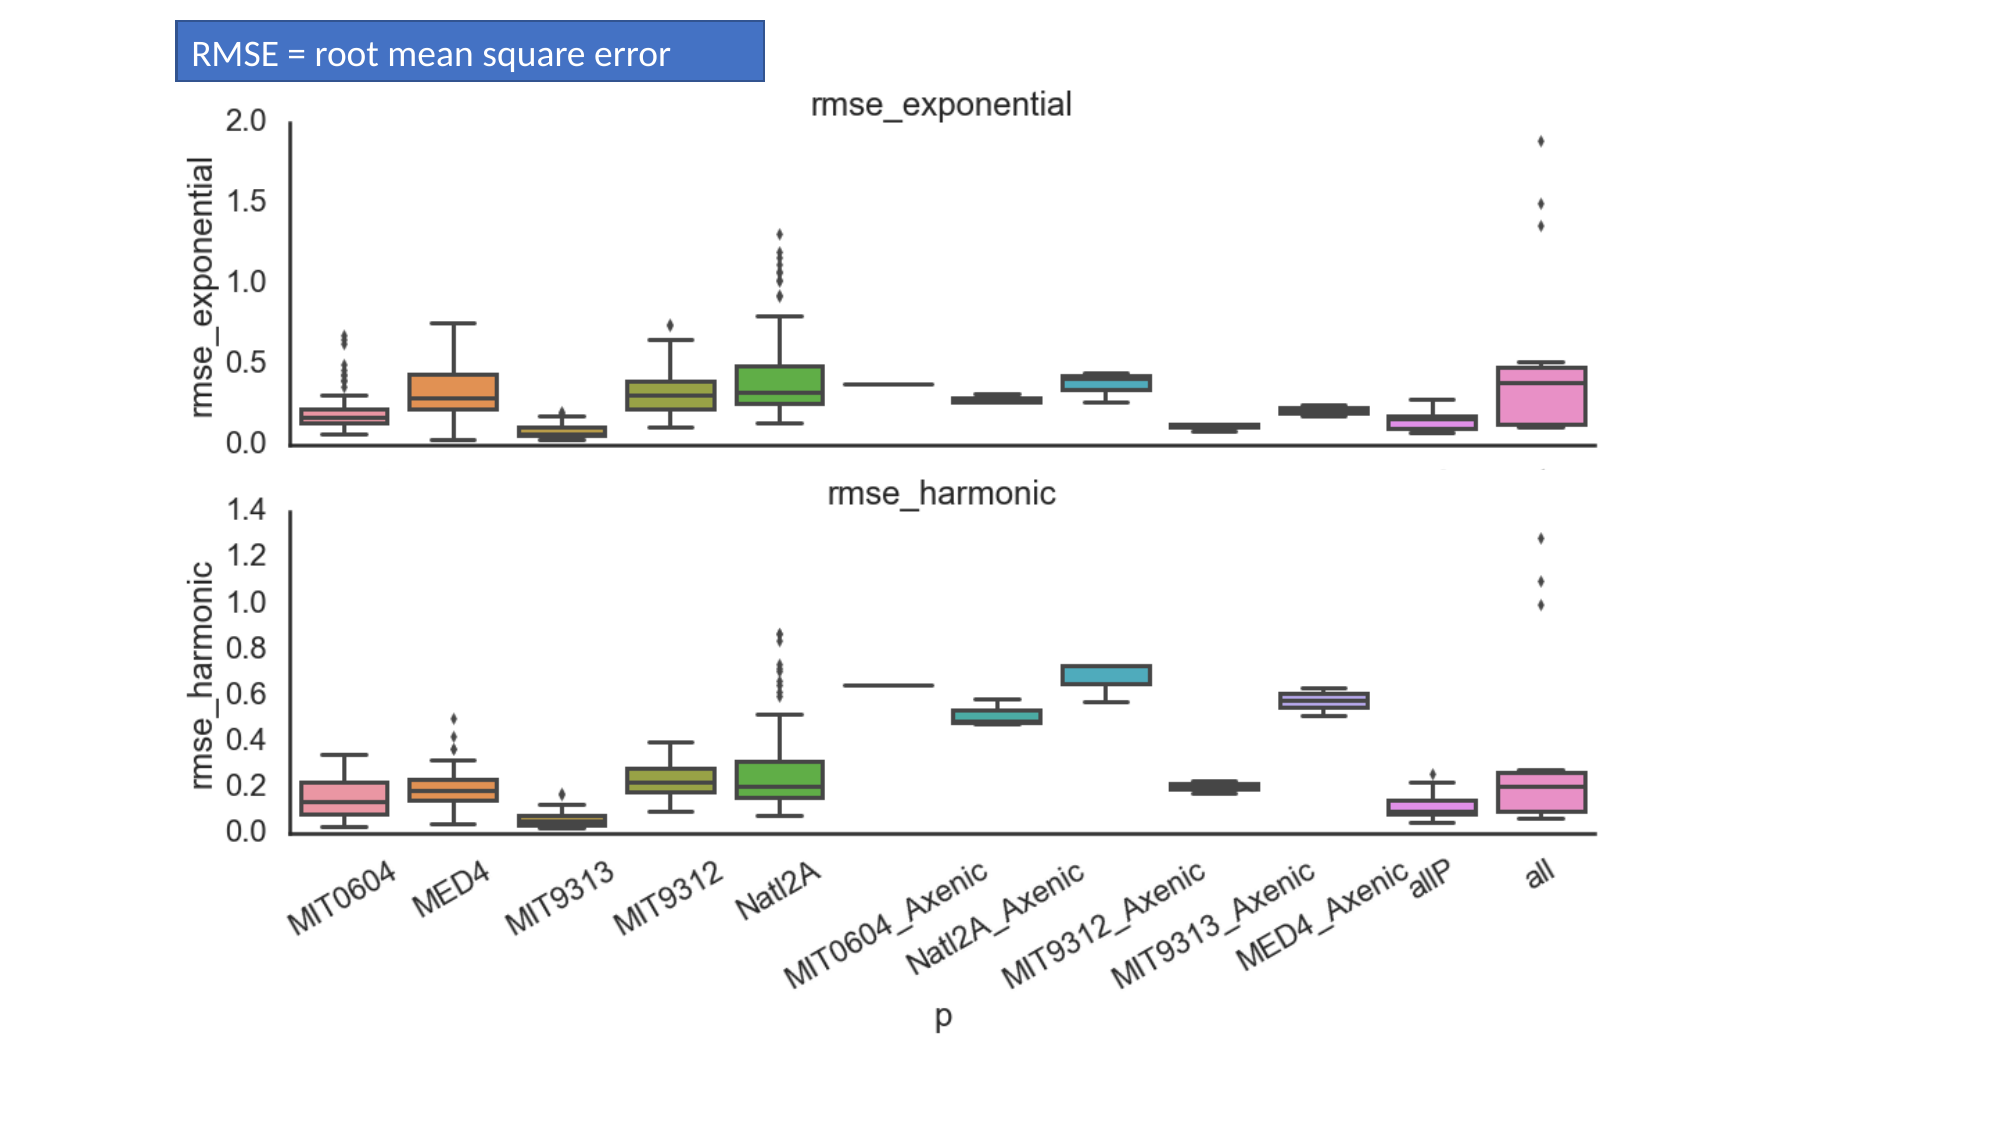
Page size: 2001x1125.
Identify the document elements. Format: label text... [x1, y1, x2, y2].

picture [176, 81, 1621, 1043]
text_box RMSE = root mean square error [175, 20, 765, 82]
